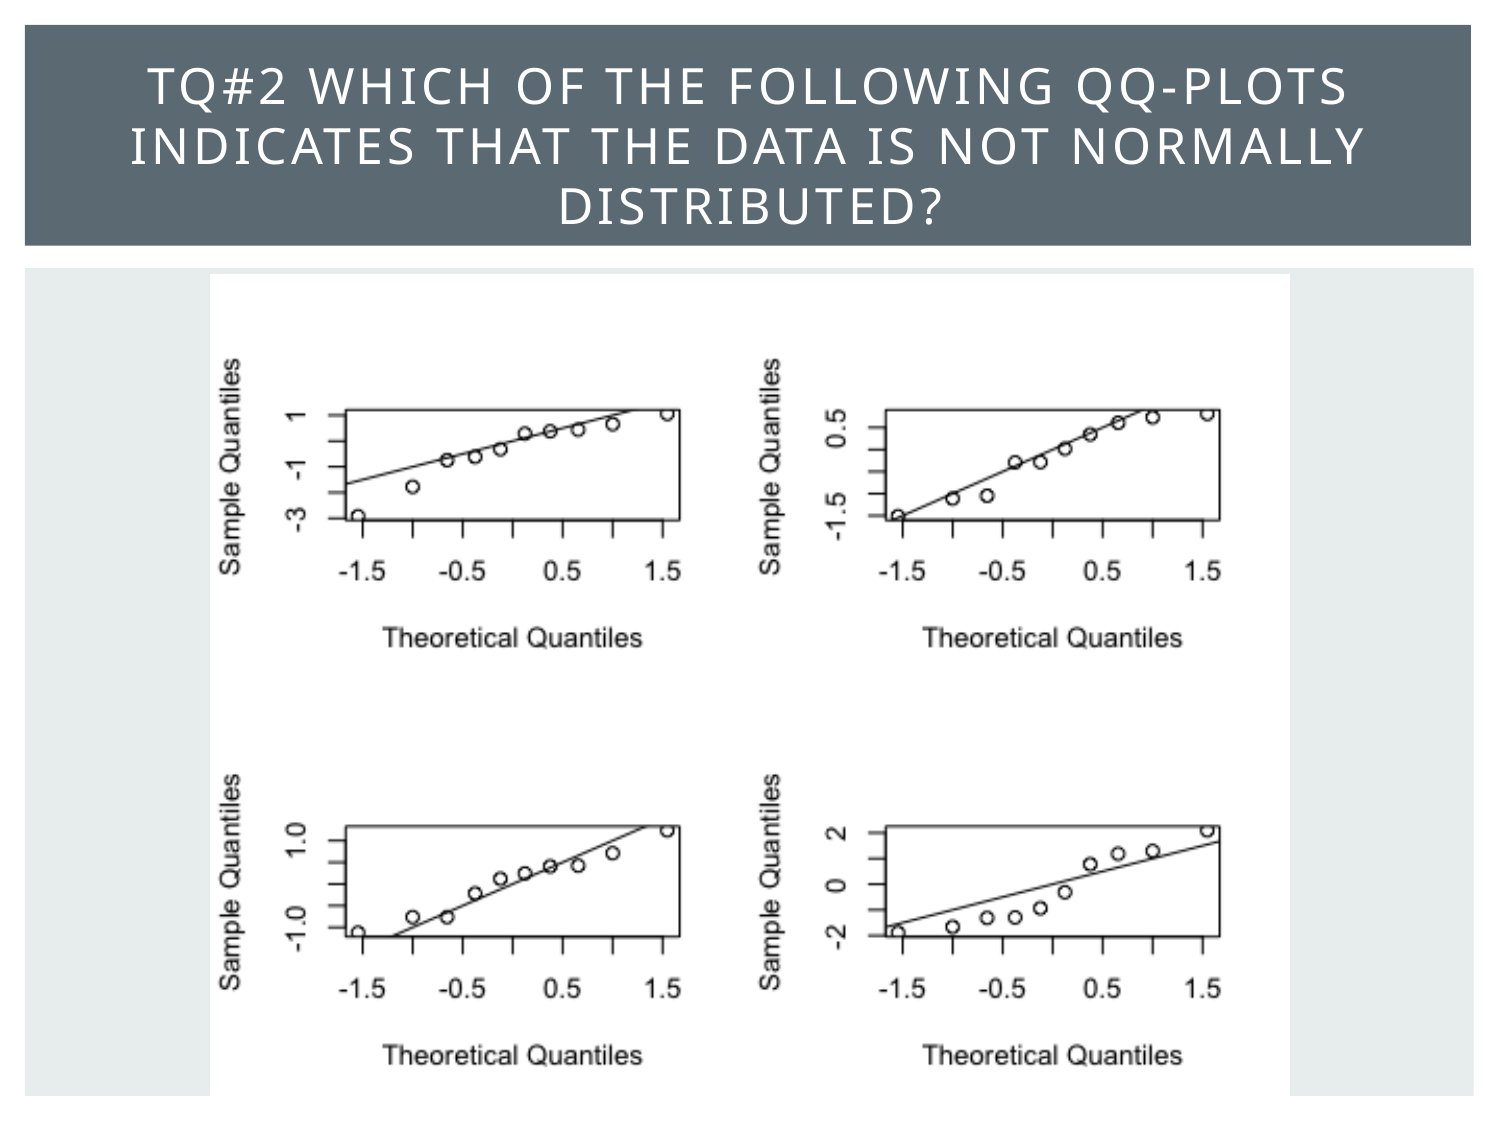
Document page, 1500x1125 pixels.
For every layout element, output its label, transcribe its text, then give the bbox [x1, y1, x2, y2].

picture [209, 274, 1290, 1107]
title TQ#2 Which of the following qq-plots indicates that the data is not normally distributed? [62, 58, 1438, 232]
